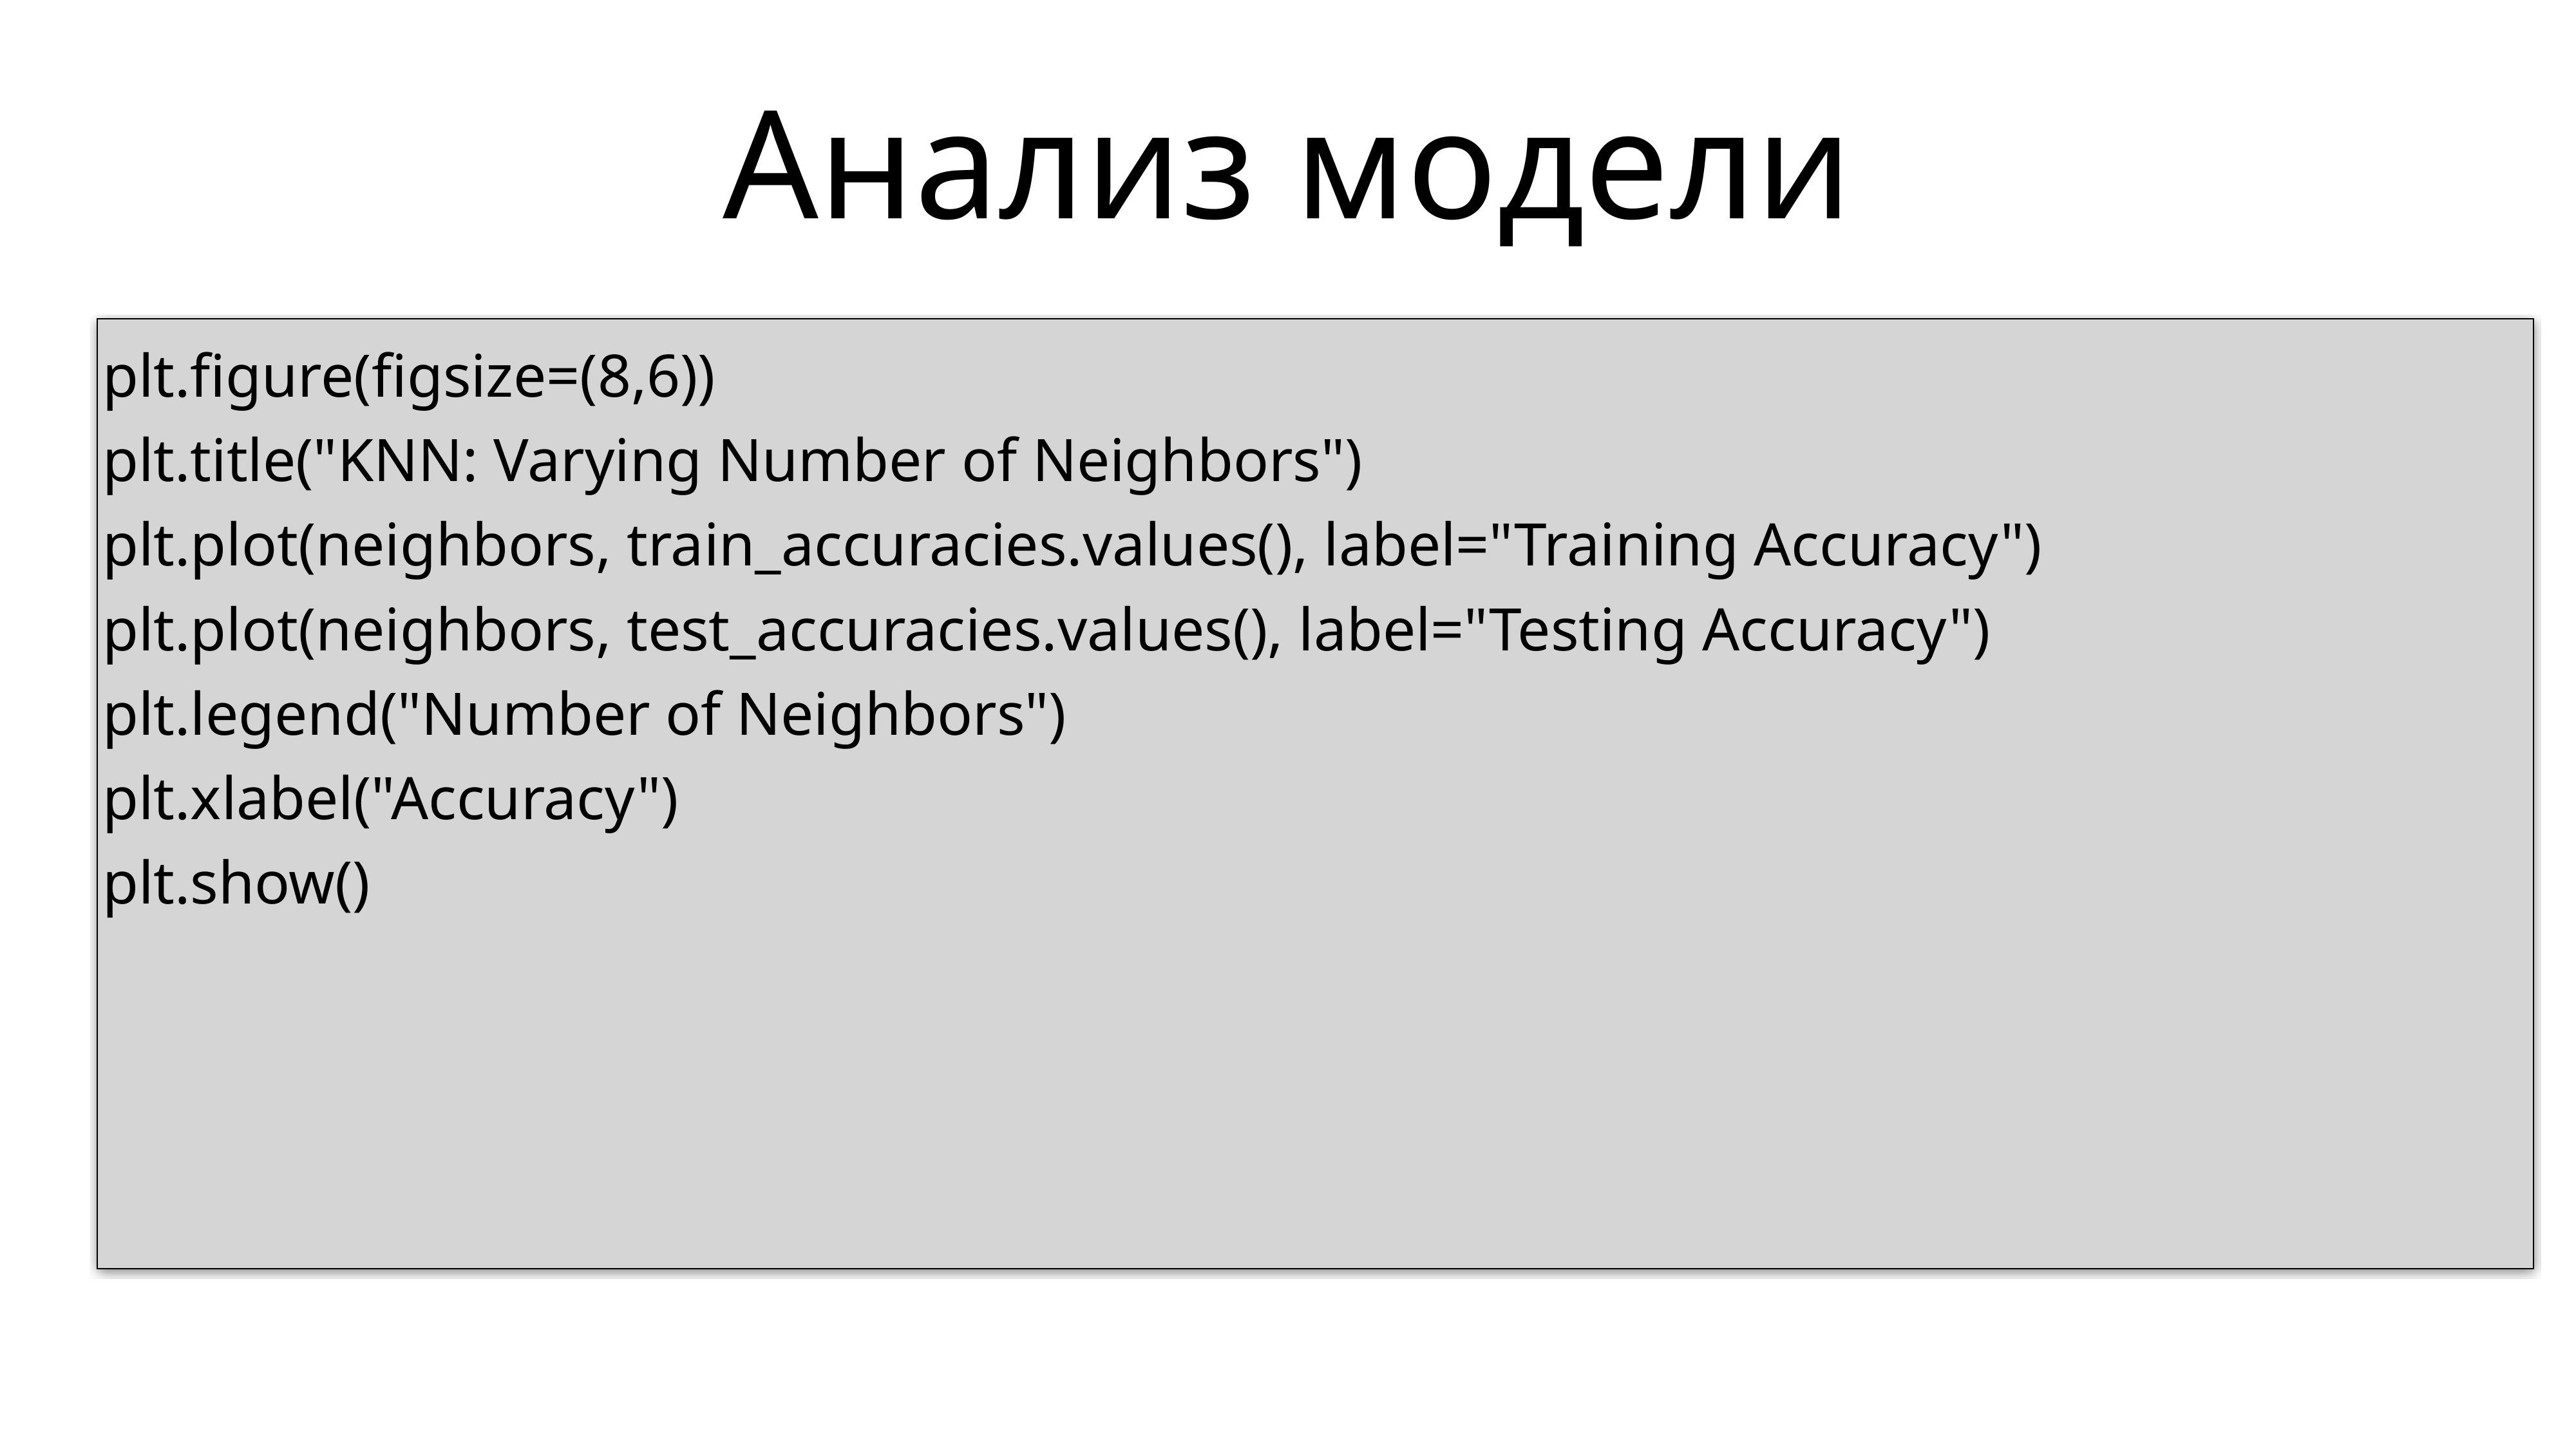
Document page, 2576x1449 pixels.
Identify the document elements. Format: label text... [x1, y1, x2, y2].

title Анализ модели [6, 37, 2570, 279]
list plt.figure(figsize=(8,6)) plt.title("KNN: Varying Number of Neighbors") plt.plot(neighbors, train_accuracies.values(), label="Training Accuracy") plt.plot(neighbors, test_accuracies.values(), label="Testing Accuracy") plt.legend("Number of Neighbors") plt.xlabel("Accuracy") plt.show() [97, 318, 2534, 1269]
